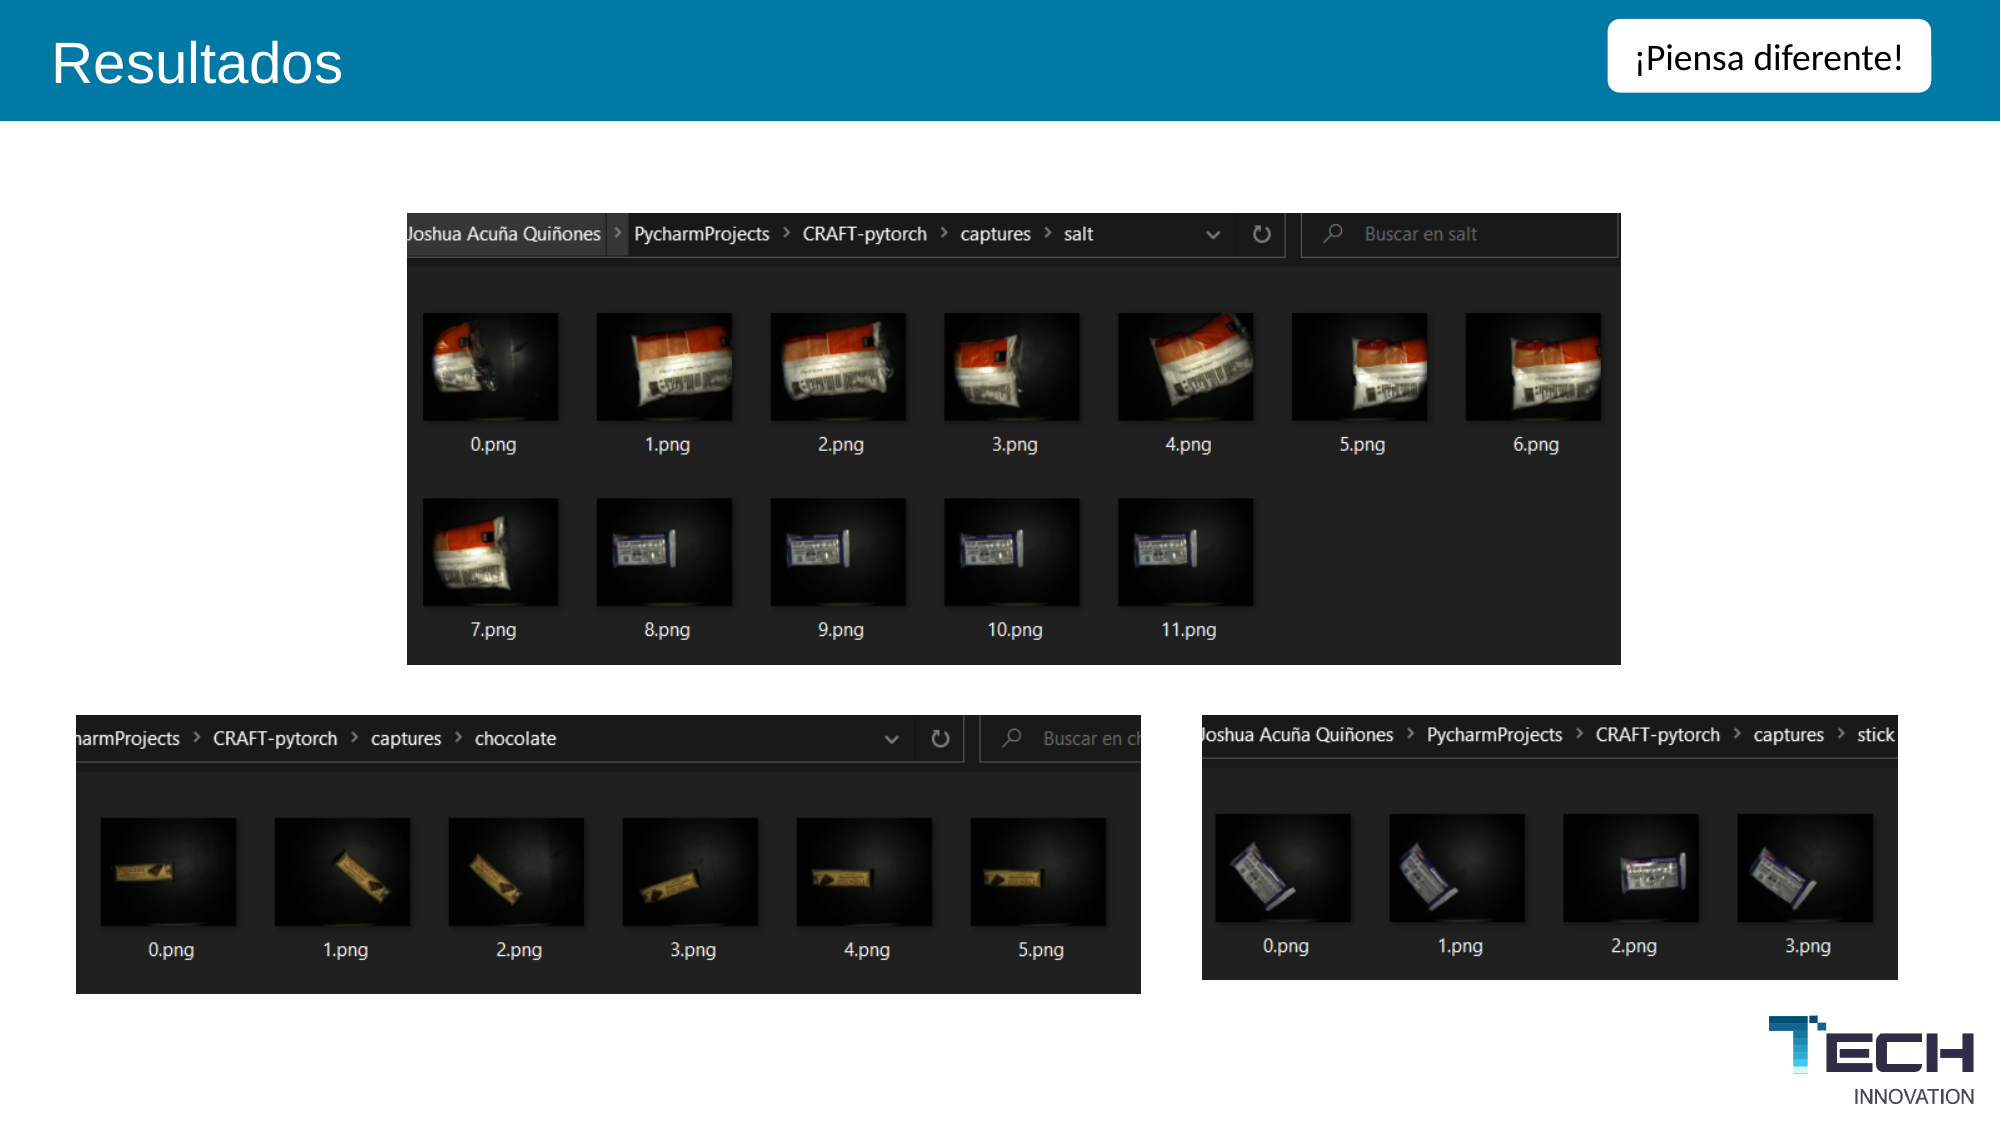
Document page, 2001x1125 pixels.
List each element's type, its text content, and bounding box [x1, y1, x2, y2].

picture [1766, 1014, 1976, 1107]
text_box [0, 0, 2000, 122]
picture [406, 212, 1622, 665]
picture [76, 715, 1141, 994]
picture [1202, 715, 1898, 980]
text_box Resultados [36, 17, 500, 103]
text_box ¡Piensa diferente! [1607, 18, 1932, 93]
